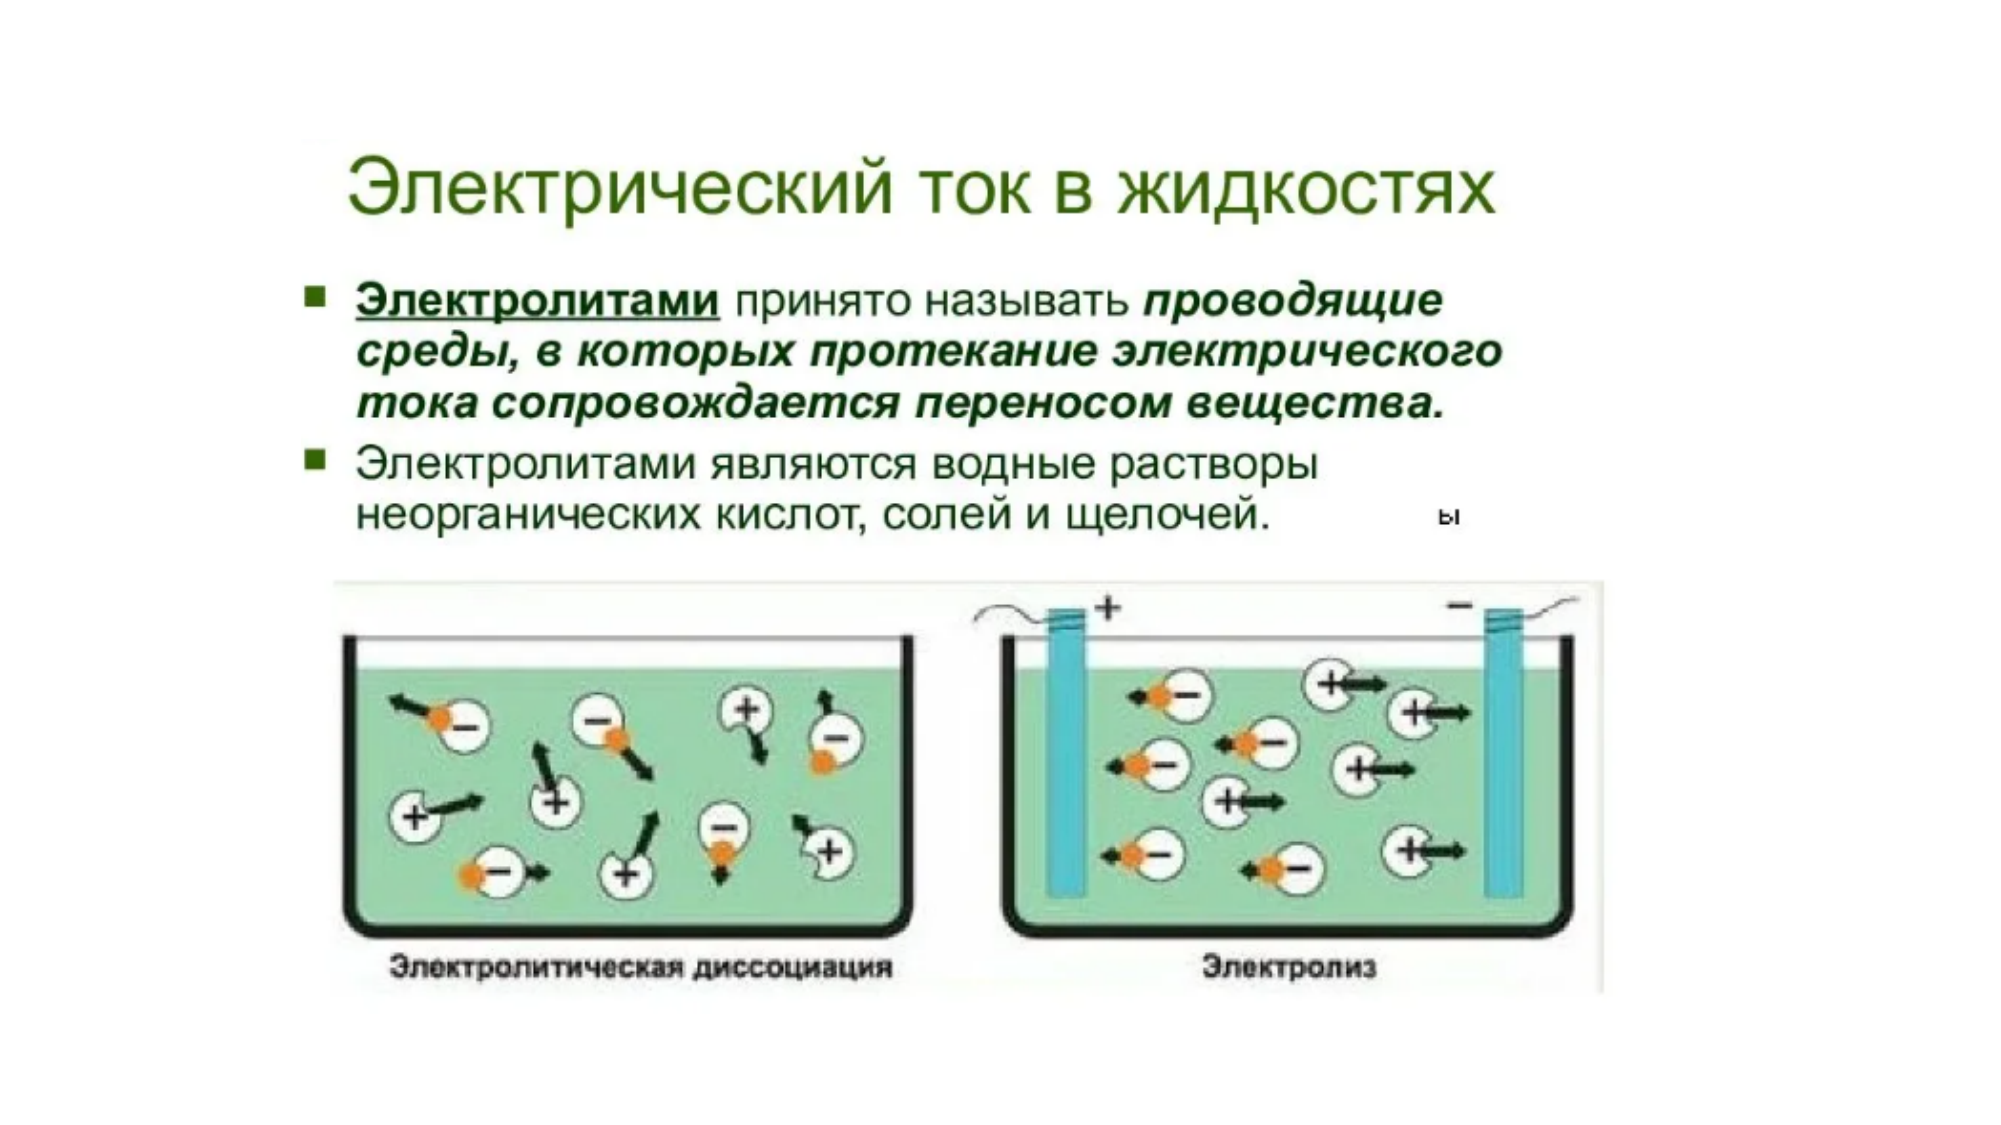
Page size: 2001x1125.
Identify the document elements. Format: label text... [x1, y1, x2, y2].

picture [301, 139, 1635, 1014]
list . [137, 90, 1863, 1014]
